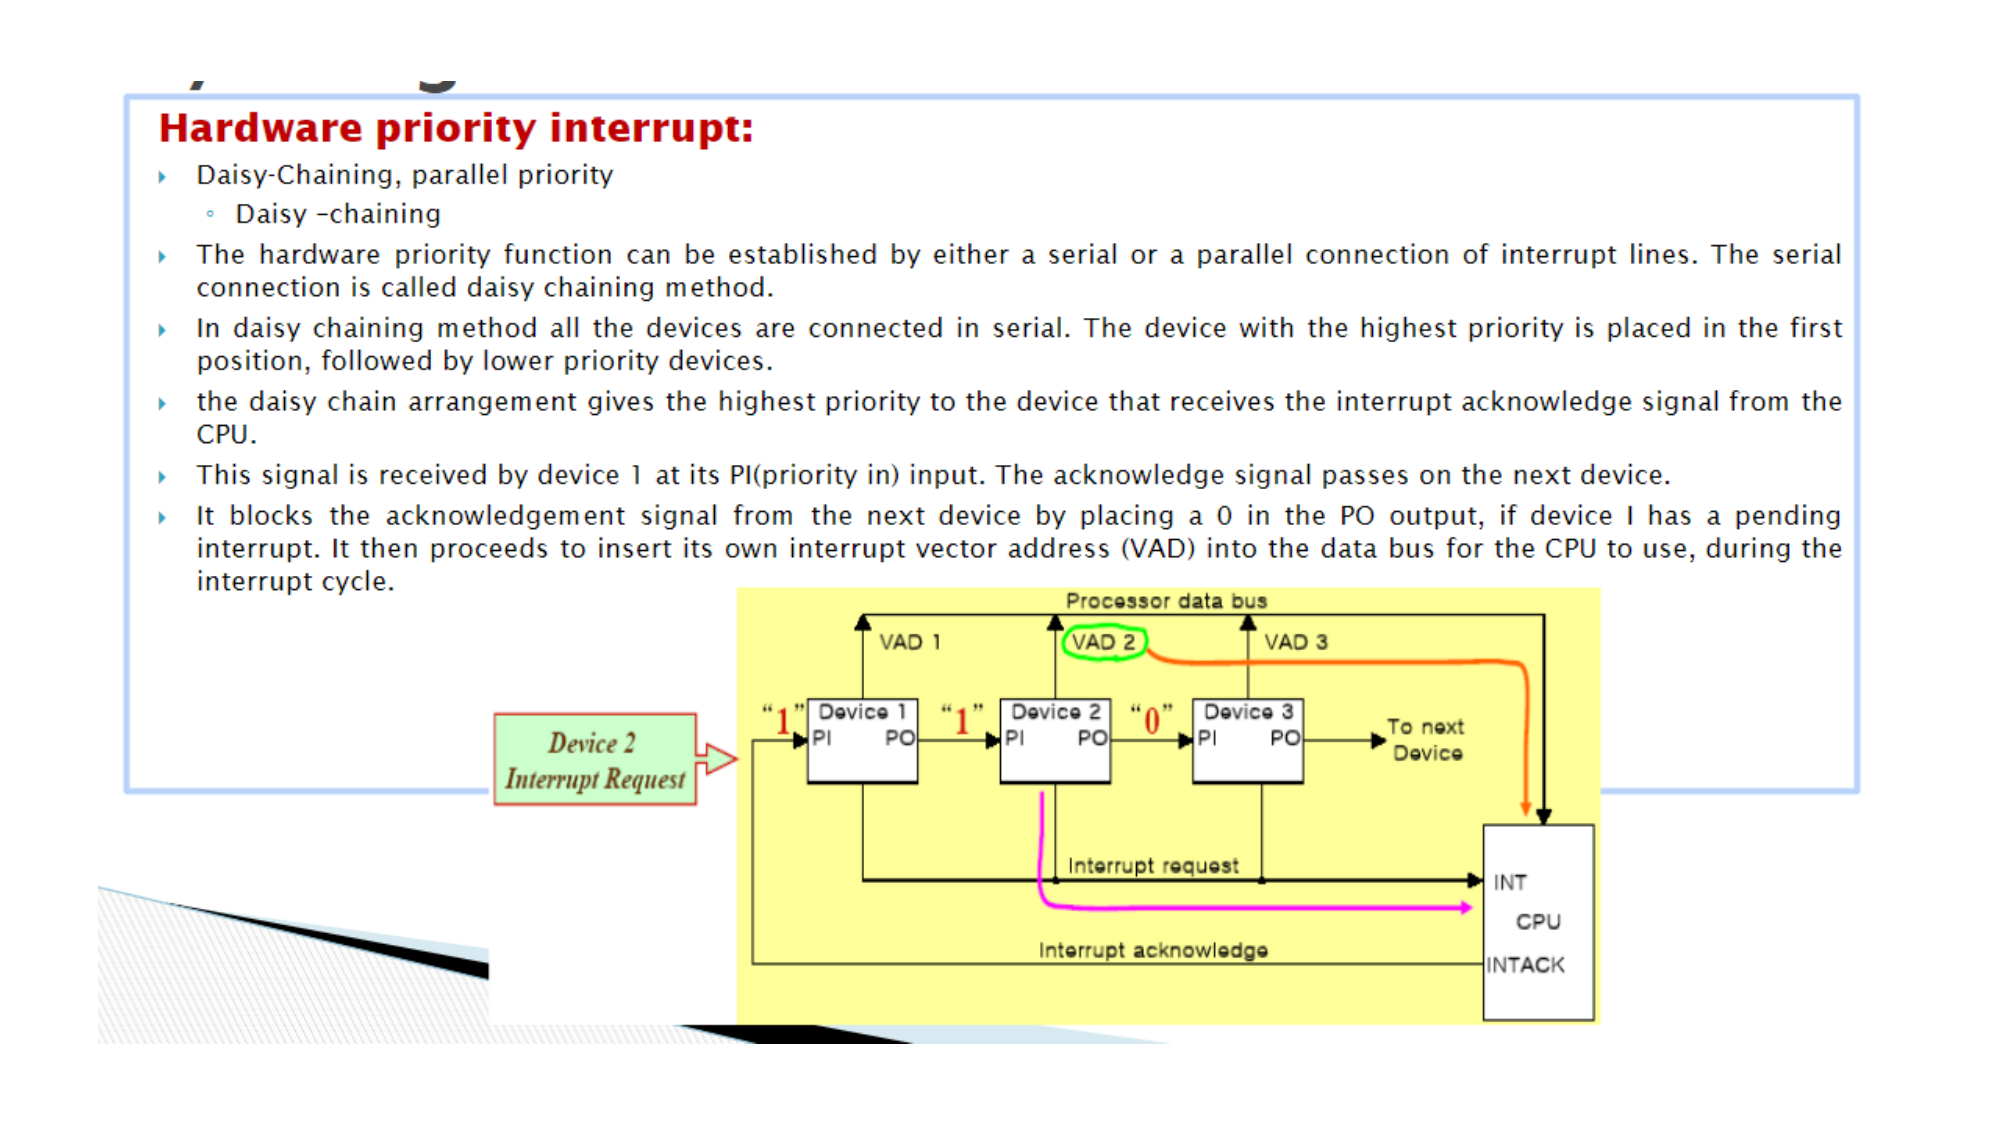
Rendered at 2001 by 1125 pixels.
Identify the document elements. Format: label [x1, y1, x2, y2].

picture [98, 81, 1902, 1044]
